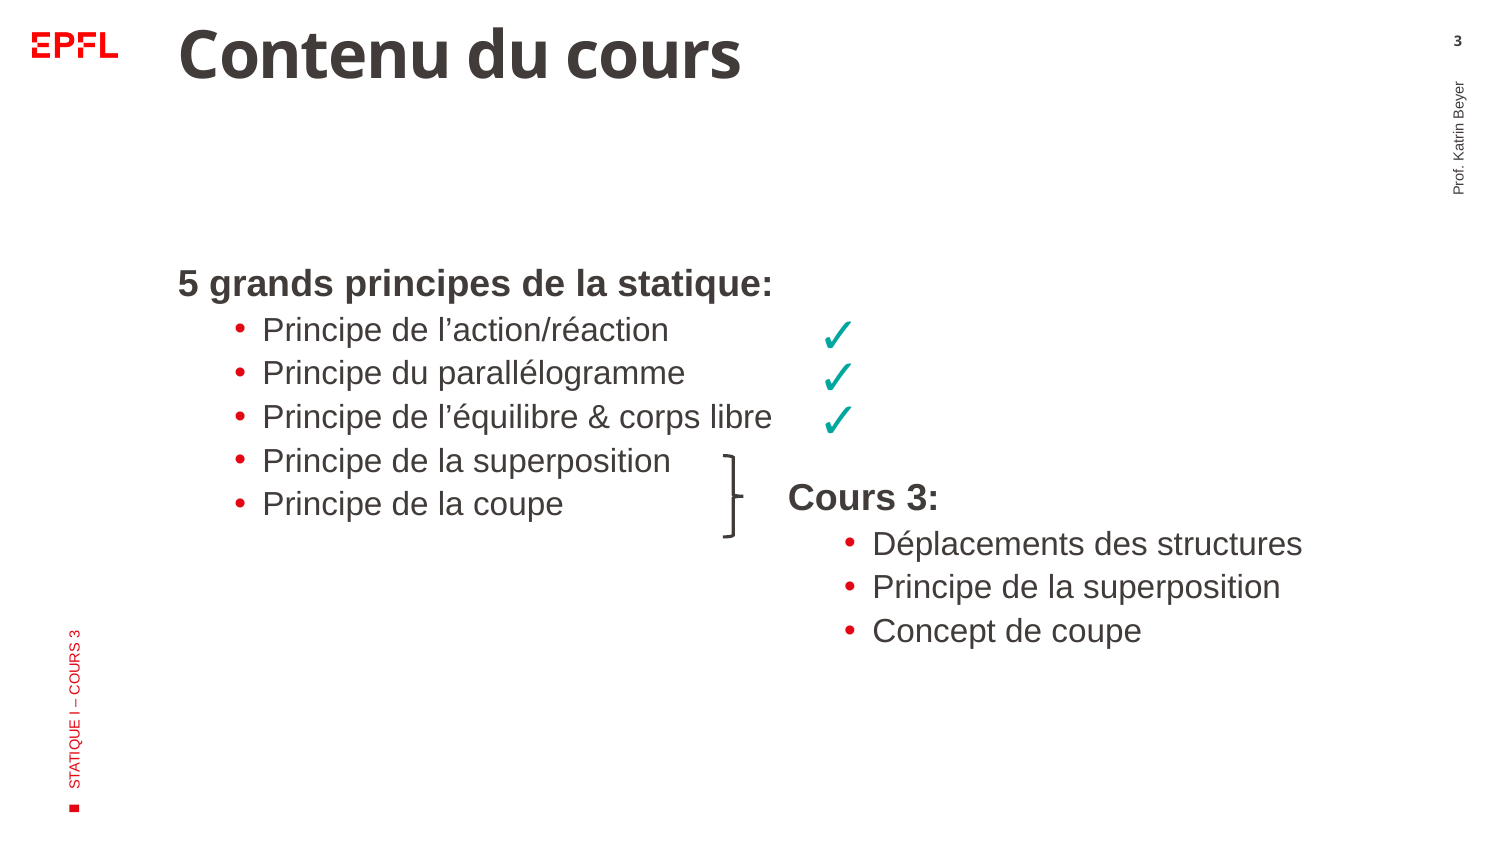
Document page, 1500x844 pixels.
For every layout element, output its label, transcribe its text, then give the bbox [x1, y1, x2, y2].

text_box Cours 3: Déplacements des structures Principe de la superposition Concept de coupe [758, 470, 1416, 714]
title Contenu du cours [148, 21, 1300, 198]
slide_number STATIQUE I – COURS 3 [0, 256, 149, 805]
text_box ✓ [803, 295, 879, 337]
text_box ✓ [803, 381, 879, 457]
picture [21, 21, 129, 69]
list 5 grands principes de la statique: Principe de l’action/réaction Principe du parallélogramme Principe de l’équilibre & corps libre Principe de la superposition Principe de la coupe [149, 256, 833, 602]
slide_number 3 [1415, 32, 1500, 59]
text_box ✓ [803, 337, 879, 381]
text_box [722, 455, 744, 538]
footer Prof. Katrin Beyer [1415, 59, 1500, 641]
